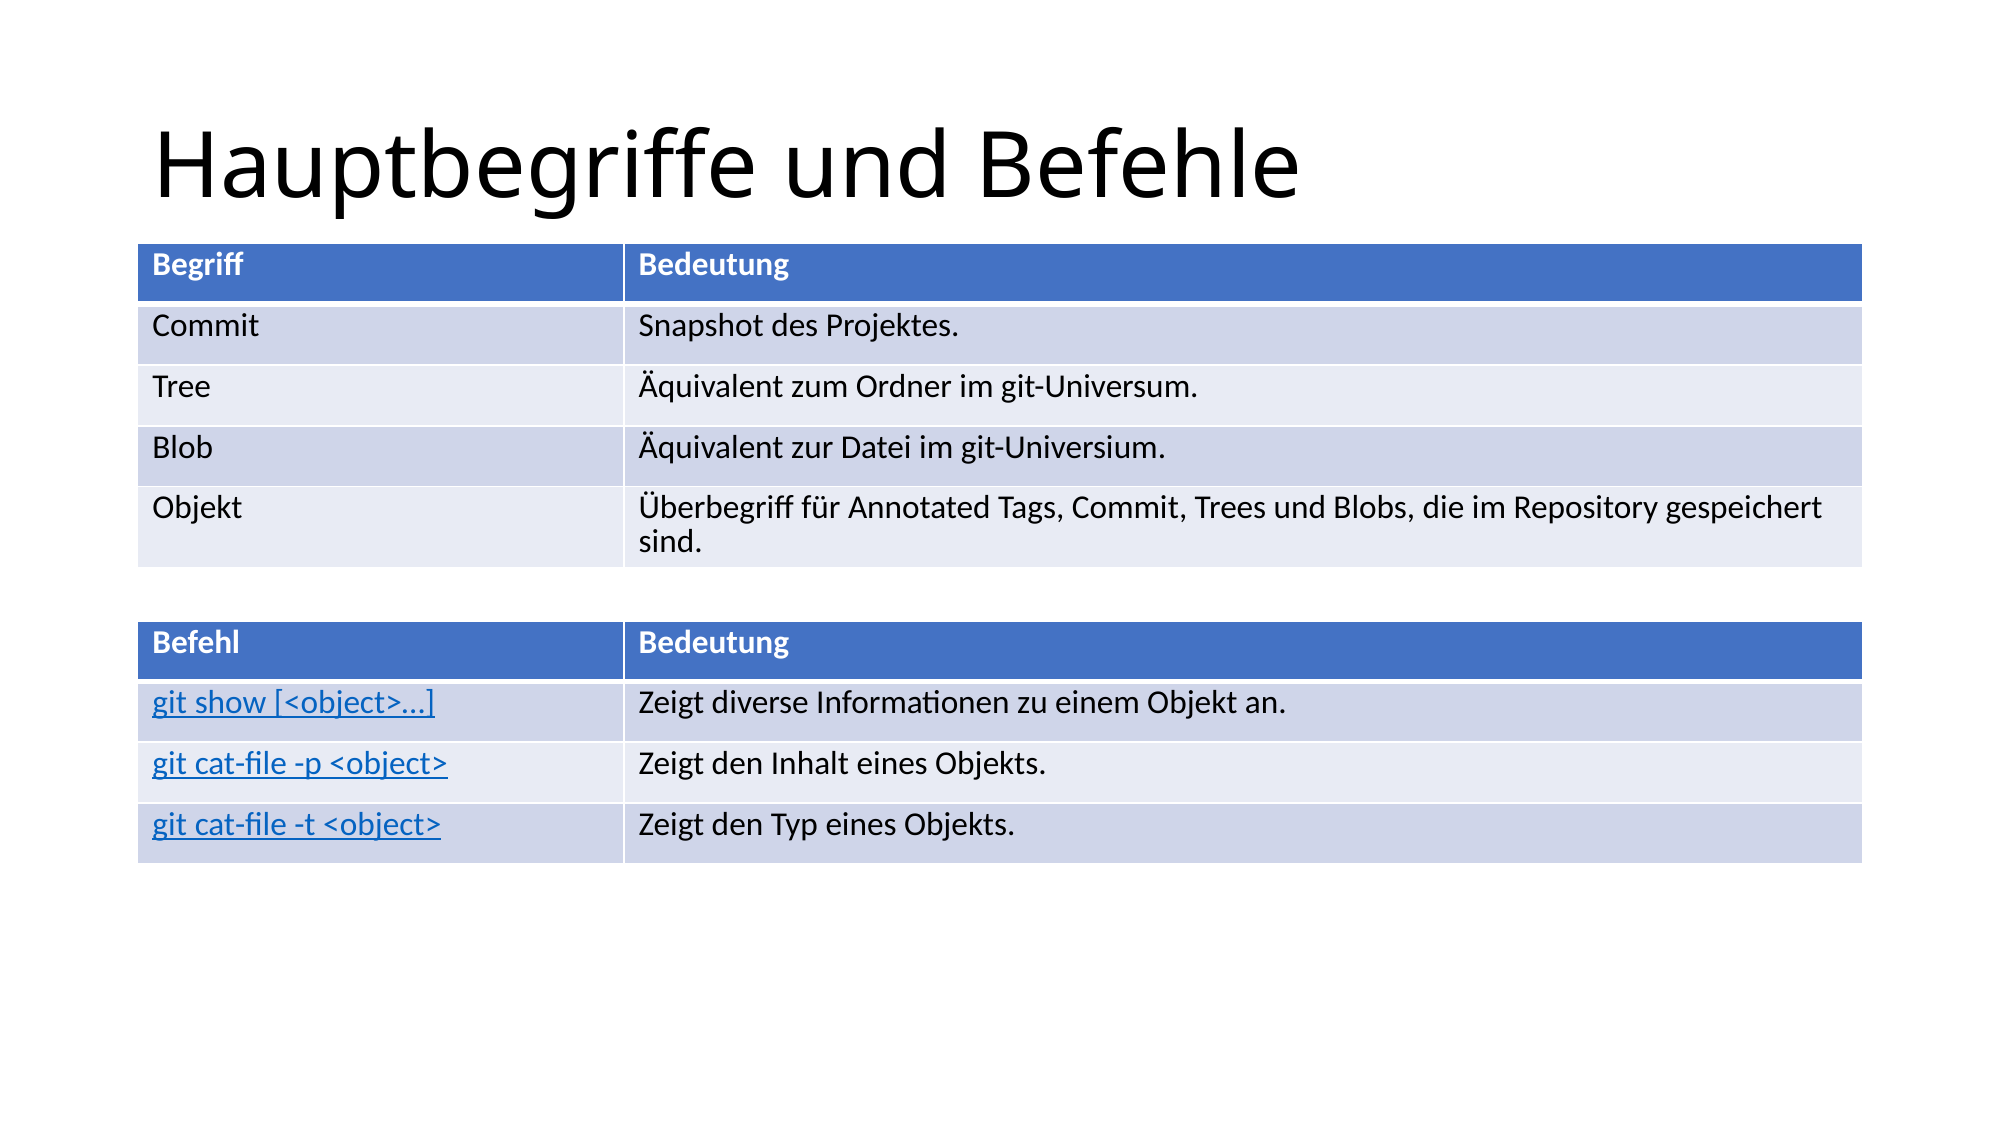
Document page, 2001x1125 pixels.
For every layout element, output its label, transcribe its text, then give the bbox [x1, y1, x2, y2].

table_cell Snapshot des Projektes. [625, 307, 1862, 364]
table_cell Commit [138, 307, 623, 364]
table_cell Tree [138, 366, 623, 425]
table_cell Überbegriff für Annotated Tags, Commit, Trees und Blobs, die im Repository gespeichert sind. [625, 487, 1862, 567]
table_cell Zeigt den Typ eines Objekts. [625, 804, 1862, 863]
table_cell Äquivalent zum Ordner im git-Universum. [625, 366, 1862, 425]
table_cell git cat-file -t <object> [138, 804, 623, 863]
table_cell Zeigt den Inhalt eines Objekts. [625, 743, 1862, 802]
table_cell Äquivalent zur Datei im git-Universium. [625, 427, 1862, 486]
table_cell Zeigt diverse Informationen zu einem Objekt an. [625, 684, 1862, 741]
table_header Bedeutung [625, 244, 1862, 301]
table_cell git show [<object>…] [138, 684, 623, 741]
table_cell Blob [138, 427, 623, 486]
table_header Befehl [138, 622, 623, 679]
table_header Begriff [138, 244, 623, 301]
title Hauptbegriffe und Befehle [137, 58, 1863, 242]
table_cell git cat-file -p <object> [138, 743, 623, 802]
table_cell Objekt [138, 487, 623, 567]
table_header Bedeutung [625, 622, 1862, 679]
